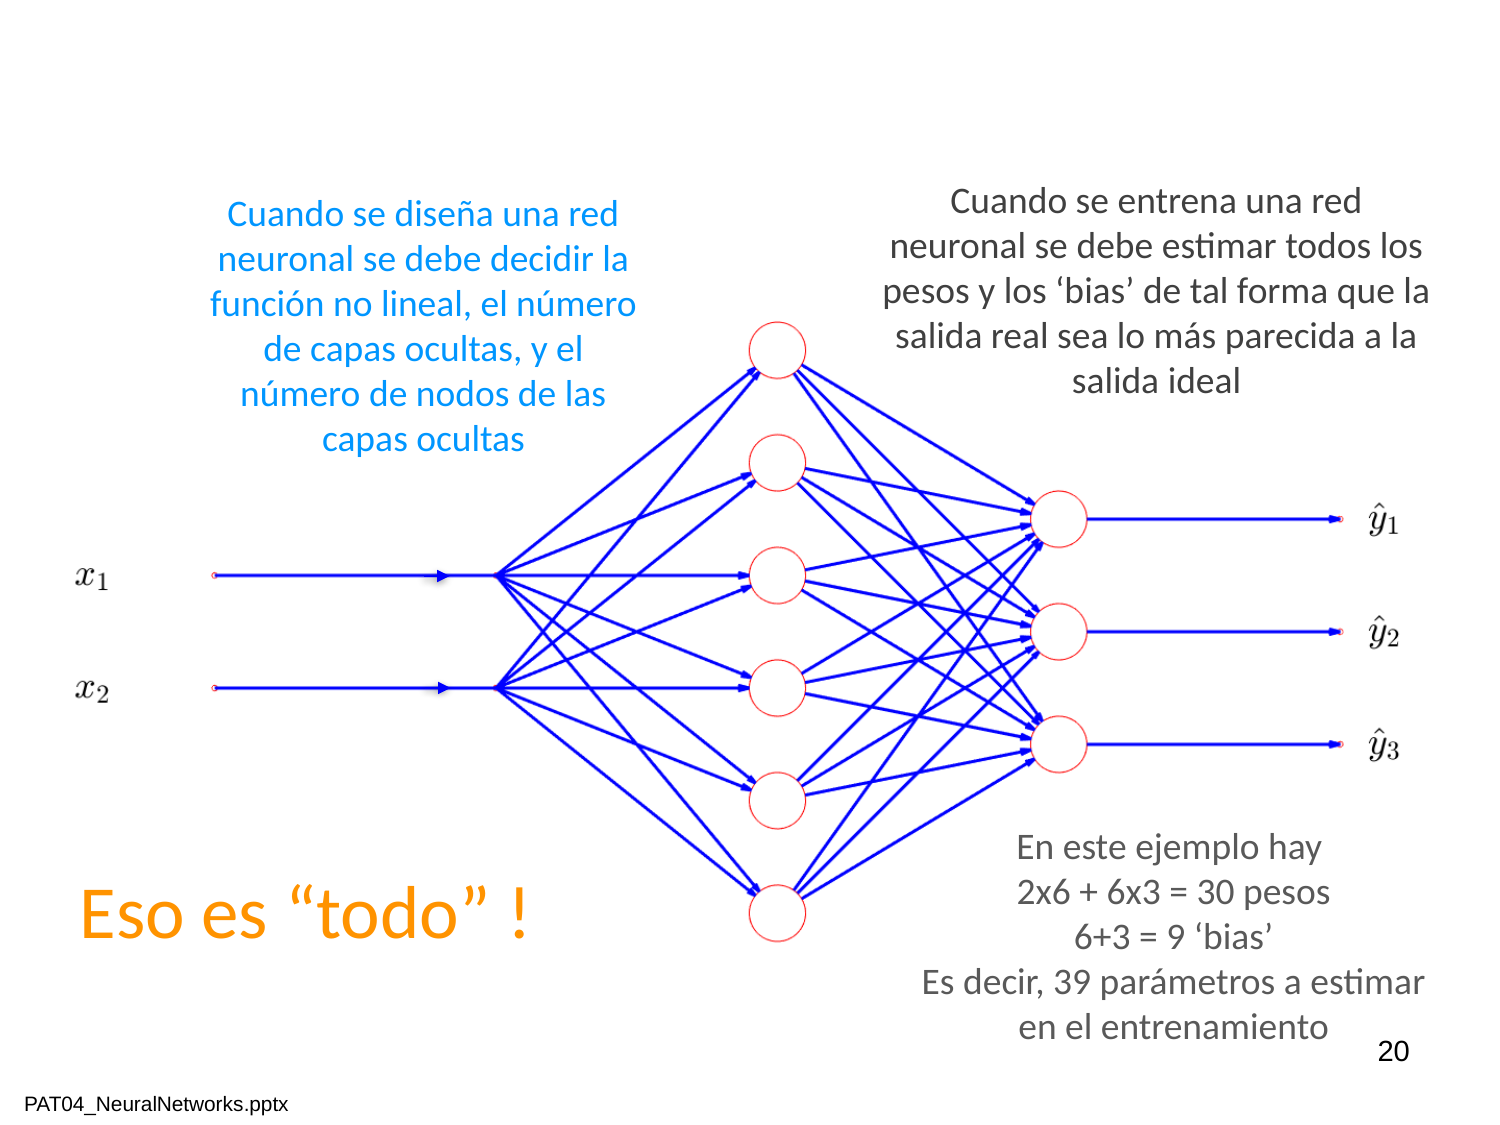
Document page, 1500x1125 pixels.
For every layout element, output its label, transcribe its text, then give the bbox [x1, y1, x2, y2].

text_box En este ejemplo hay 2x6 + 6x3 = 30 pesos 6+3 = 9 ‘bias’ Es decir, 39 parámetros a estimar en el entrenamiento [883, 814, 1464, 1055]
text_box Cuando se entrena una red neuronal se debe estimar todos los pesos y los ‘bias’ de tal forma que la salida real sea lo más parecida a la salida ideal [866, 168, 1447, 274]
picture [39, 272, 1444, 1003]
slide_number 20 [1074, 1024, 1426, 1103]
text_box Cuando se diseña una red neuronal se debe decidir la función no lineal, el número de capas ocultas, y el número de nodos de las capas ocultas [187, 182, 660, 271]
footer PAT04_NeuralNetworks.pptx [0, 1083, 395, 1125]
